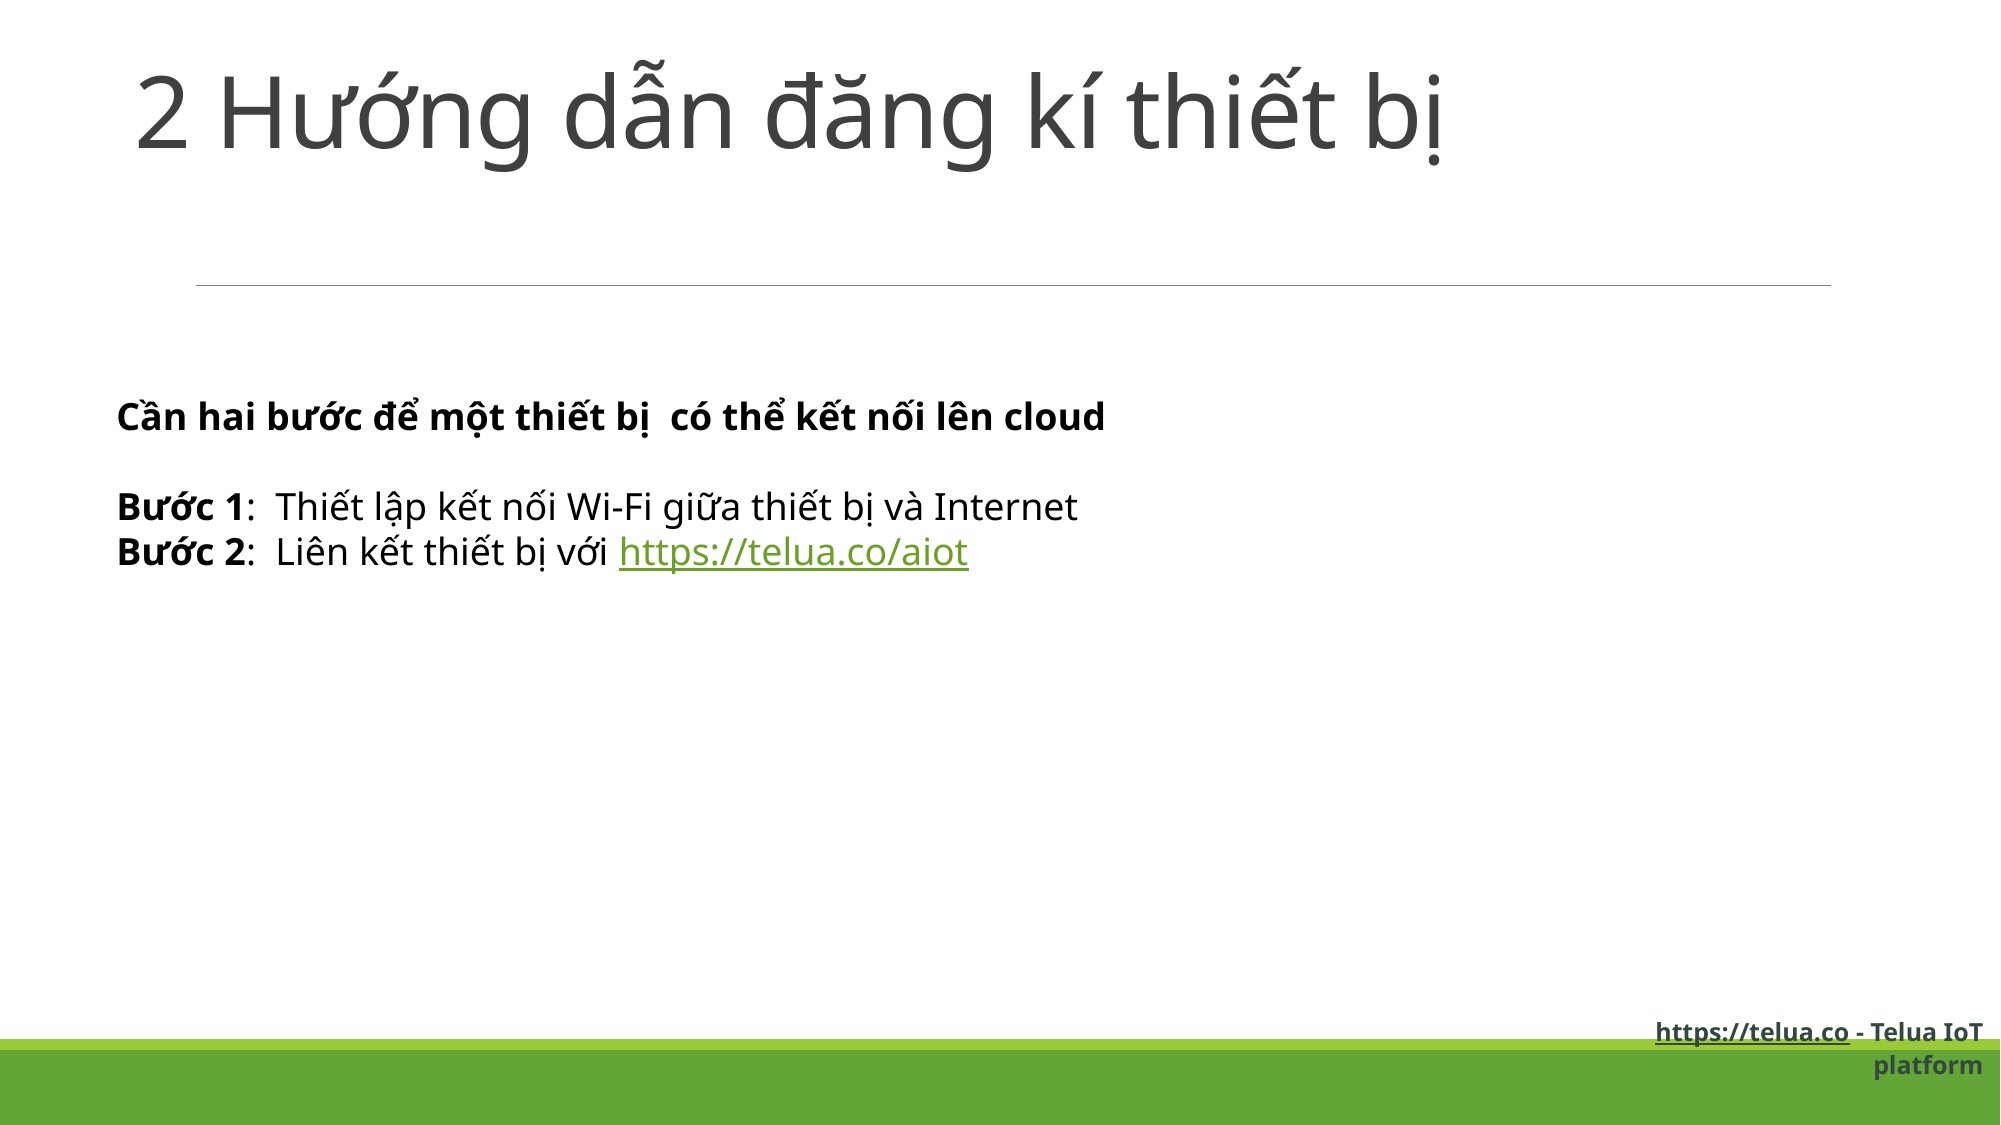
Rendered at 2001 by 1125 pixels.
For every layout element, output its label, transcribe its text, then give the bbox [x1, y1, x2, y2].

text_box Cần hai bước để một thiết bị có thể kết nối lên cloud Bước 1: Thiết lập kết nối Wi-Fi giữa thiết bị và Internet Bước 2: Liên kết thiết bị với https://telua.co/aiot [101, 385, 1512, 601]
text_box https://telua.co - Telua IoT platform [1529, 1024, 1999, 1088]
title 2 Hướng dẫn đăng kí thiết bị [119, 37, 1530, 177]
